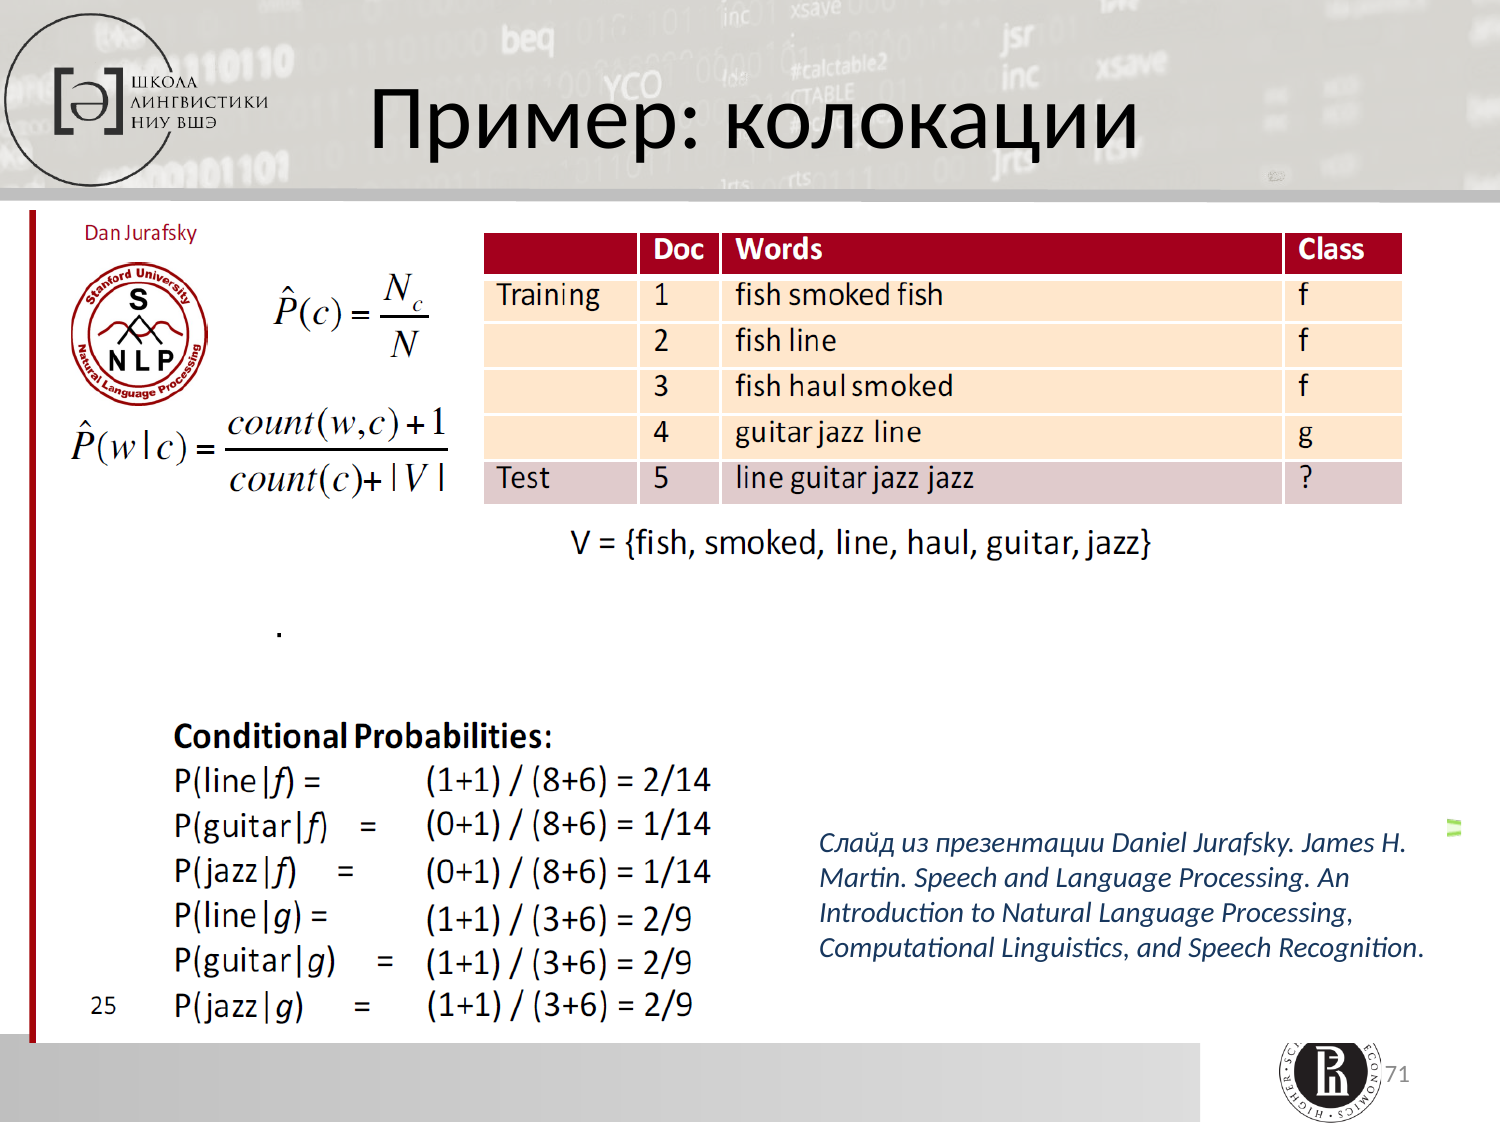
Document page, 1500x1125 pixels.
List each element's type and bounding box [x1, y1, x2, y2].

picture [29, 210, 1462, 1043]
text_box [0, 0, 1500, 1125]
